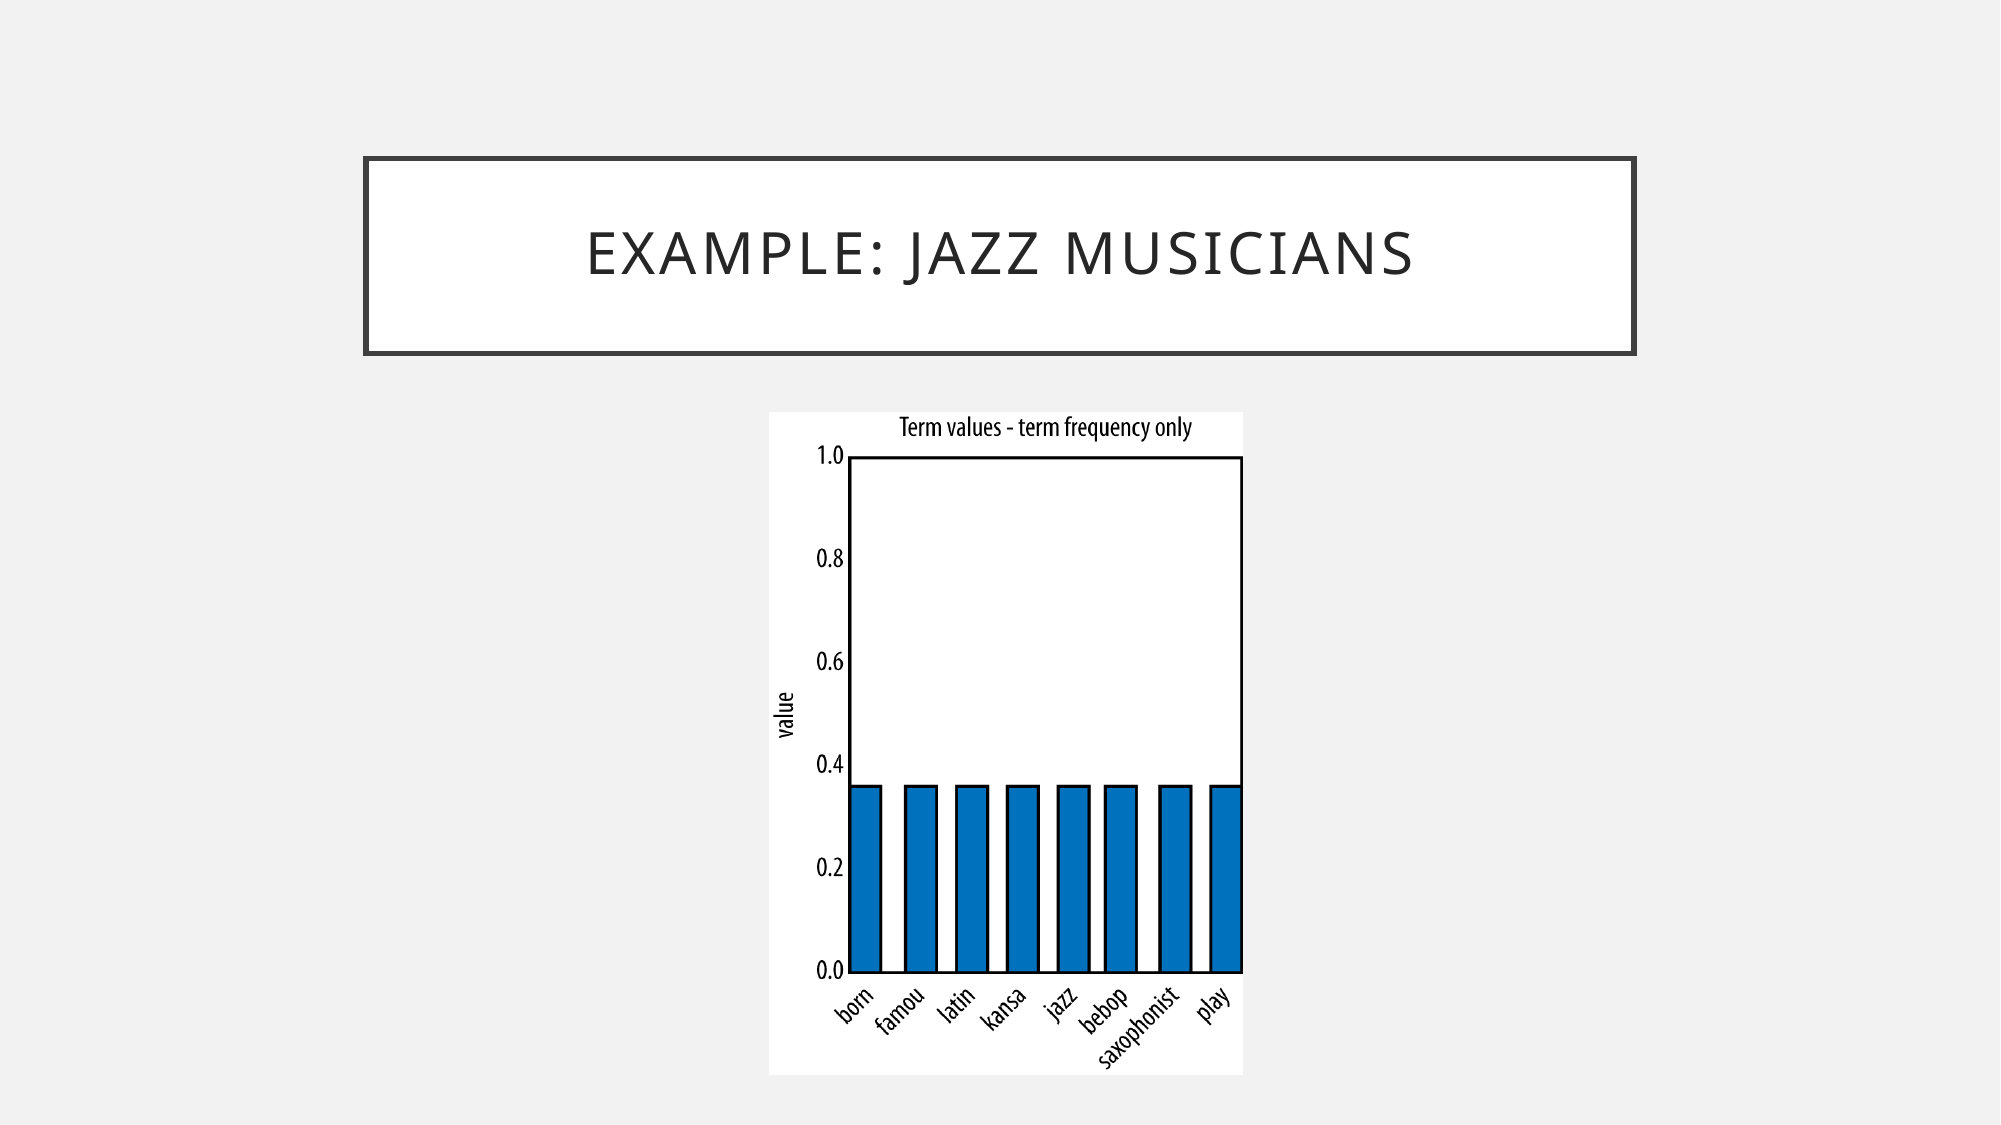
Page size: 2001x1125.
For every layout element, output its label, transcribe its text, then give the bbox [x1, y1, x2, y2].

title Example: Jazz Musicians [363, 156, 1637, 356]
picture [769, 412, 1243, 1075]
